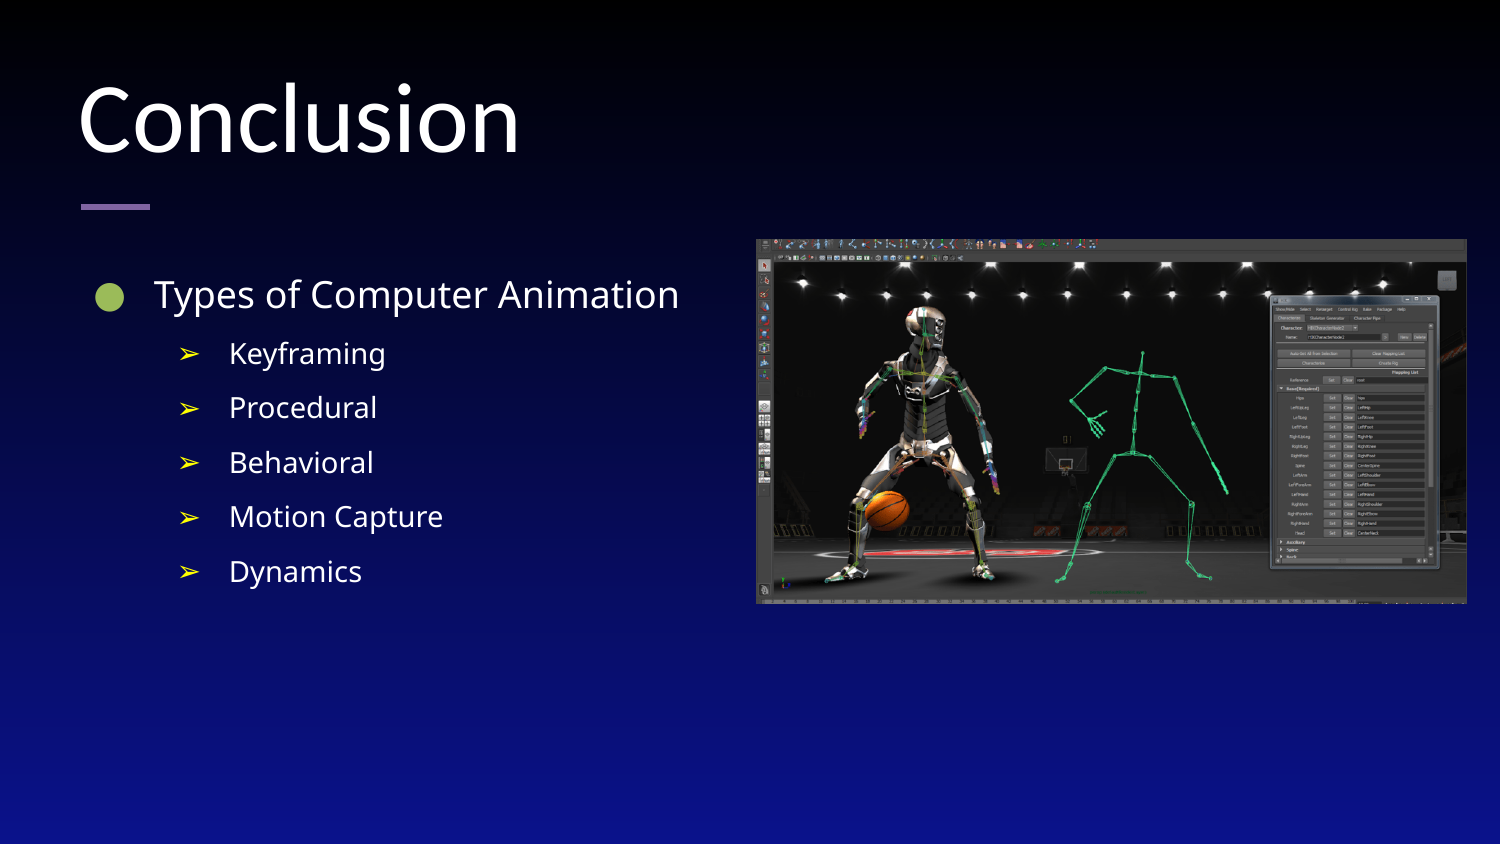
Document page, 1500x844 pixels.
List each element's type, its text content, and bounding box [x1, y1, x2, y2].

title Conclusion [63, 75, 1437, 188]
picture [756, 239, 1467, 605]
list Types of Computer Animation Keyframing Procedural Behavioral Motion Capture Dynamics [63, 244, 795, 750]
